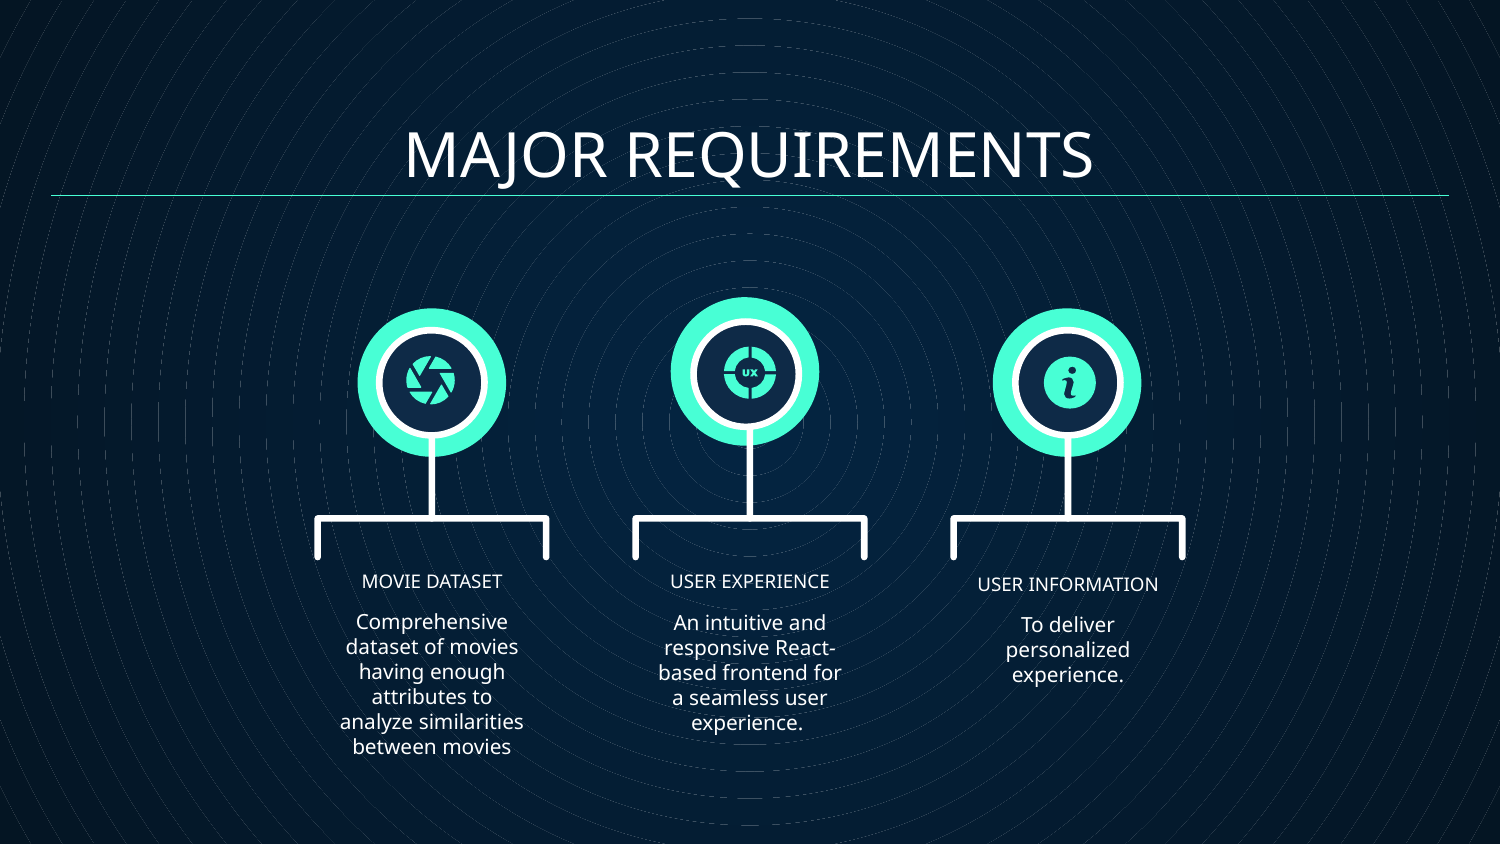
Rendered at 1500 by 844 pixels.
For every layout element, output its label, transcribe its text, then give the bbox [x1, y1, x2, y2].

text_box [1019, 334, 1117, 432]
text_box [357, 308, 507, 457]
text_box [950, 515, 1066, 561]
title MOVIE DATASET [261, 574, 603, 607]
text_box [746, 430, 754, 522]
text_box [406, 355, 455, 405]
text_box [1012, 326, 1124, 439]
text_box [314, 515, 430, 561]
title MAJOR REQUIREMENTS [51, 105, 1449, 195]
text_box [670, 297, 820, 446]
text_box [992, 308, 1142, 457]
text_box [632, 515, 748, 561]
subtitle Comprehensive dataset of movies having enough attributes to analyze similarities between movies [317, 607, 547, 677]
text_box [428, 439, 436, 522]
title USER EXPERIENCE [603, 574, 921, 607]
text_box [1043, 356, 1096, 409]
title USER INFORMATION [897, 577, 1239, 611]
text_box [375, 326, 488, 439]
text_box [434, 515, 550, 561]
text_box [1064, 439, 1072, 522]
text_box [697, 326, 795, 423]
subtitle To deliver personalized experience. [953, 611, 1183, 680]
text_box [383, 334, 481, 432]
text_box [752, 515, 868, 561]
text_box [1070, 515, 1186, 561]
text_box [723, 346, 777, 400]
title MAJOR REQUIREMENTS [51, 202, 1449, 206]
subtitle An intuitive and responsive React-based frontend for a seamless user experience. [635, 607, 865, 678]
text_box [690, 318, 803, 431]
